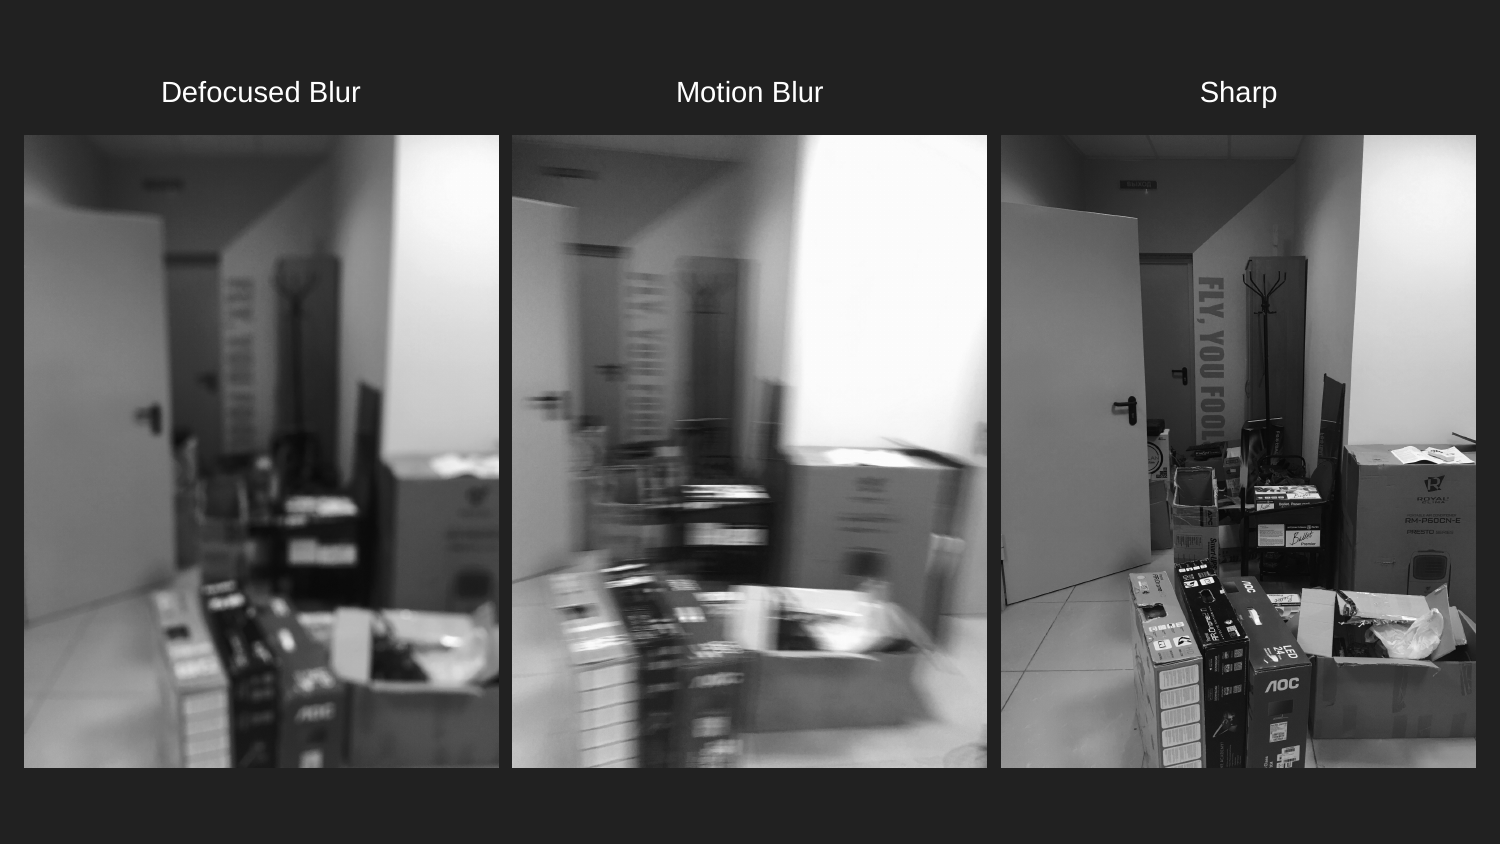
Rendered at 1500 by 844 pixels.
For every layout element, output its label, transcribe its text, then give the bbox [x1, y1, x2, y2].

picture [512, 135, 988, 768]
text_box Defocused Blur [121, 58, 401, 124]
text_box Sharp [1144, 58, 1333, 124]
picture [1001, 135, 1476, 768]
picture [23, 135, 499, 768]
text_box Motion Blur [655, 58, 844, 124]
